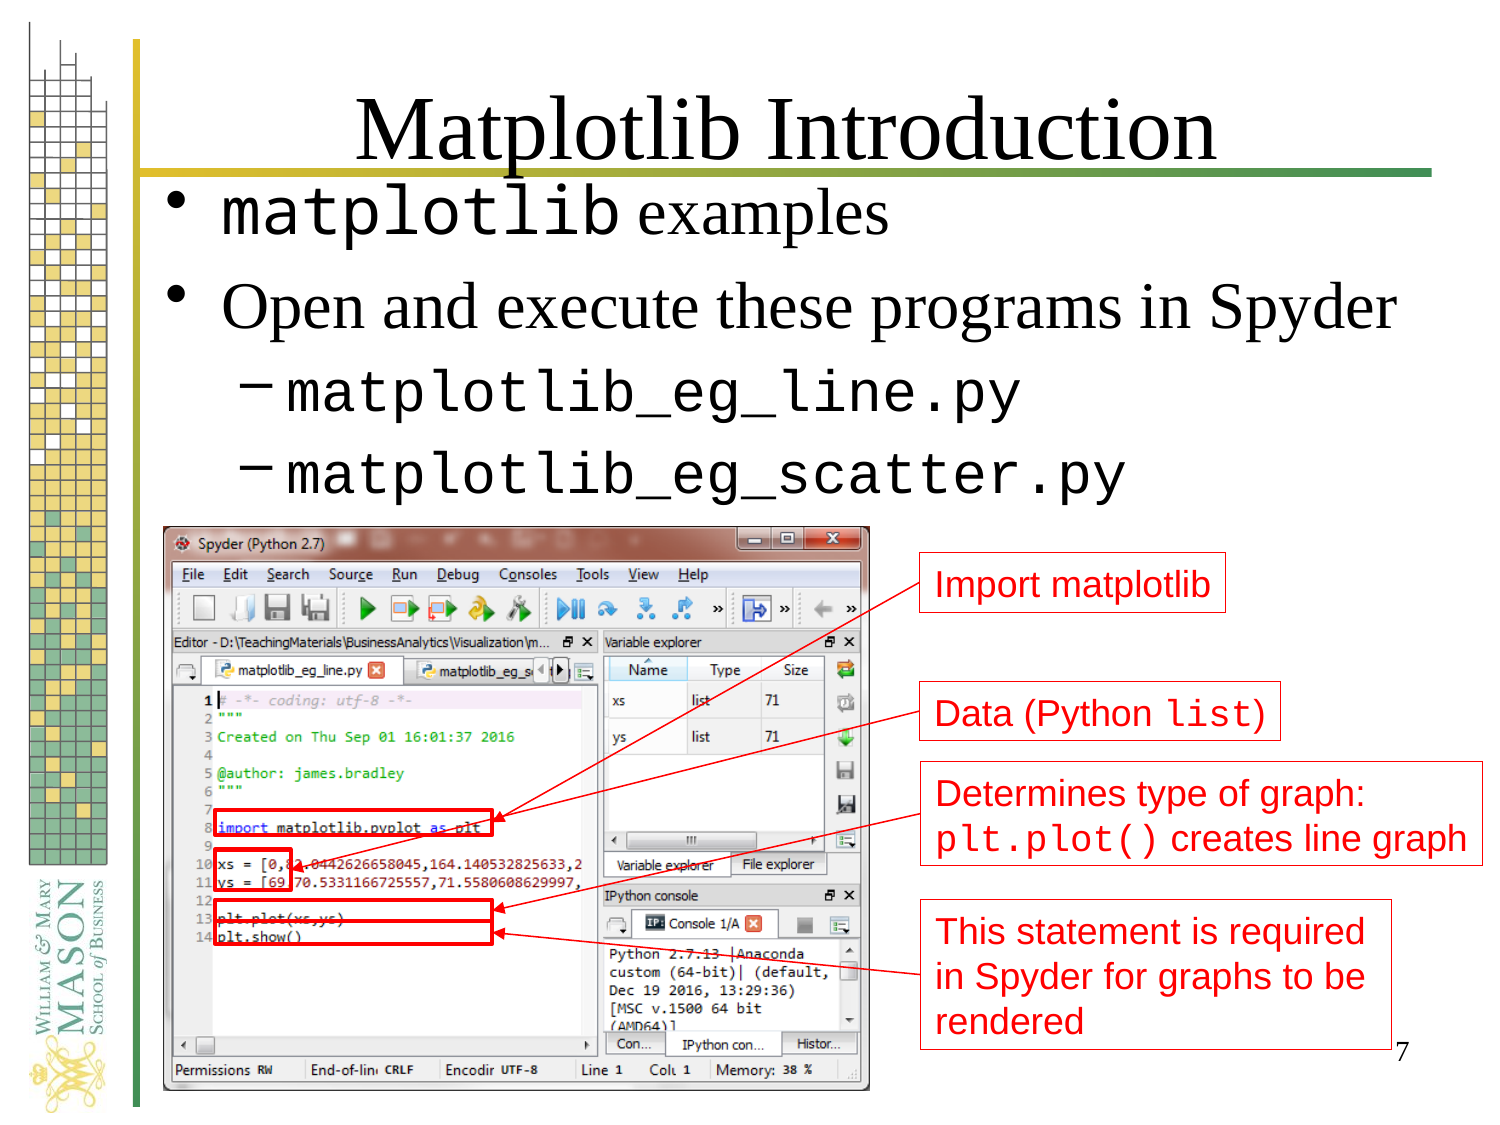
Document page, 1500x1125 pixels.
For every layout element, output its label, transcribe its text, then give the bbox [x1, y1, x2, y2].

title Matplotlib Introduction [150, 45, 1425, 160]
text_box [491, 813, 918, 911]
list matplotlib examples Open and execute these programs in Spyder matplotlib_eg_line.py matplotlib_eg_scatter.py [150, 160, 1455, 1005]
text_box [492, 932, 918, 976]
text_box Data (Python list) [923, 681, 1281, 741]
slide_number 70 [29, 879, 107, 1113]
slide_number 7 [1048, 1024, 1426, 1103]
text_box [491, 582, 918, 710]
text_box This statement is required in Spyder for graphs to be rendered [920, 899, 1392, 1050]
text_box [163, 526, 870, 1092]
text_box Determines type of graph: plt.plot() creates line graph [923, 761, 1483, 866]
text_box Import matplotlib [919, 552, 1226, 613]
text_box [290, 711, 918, 871]
